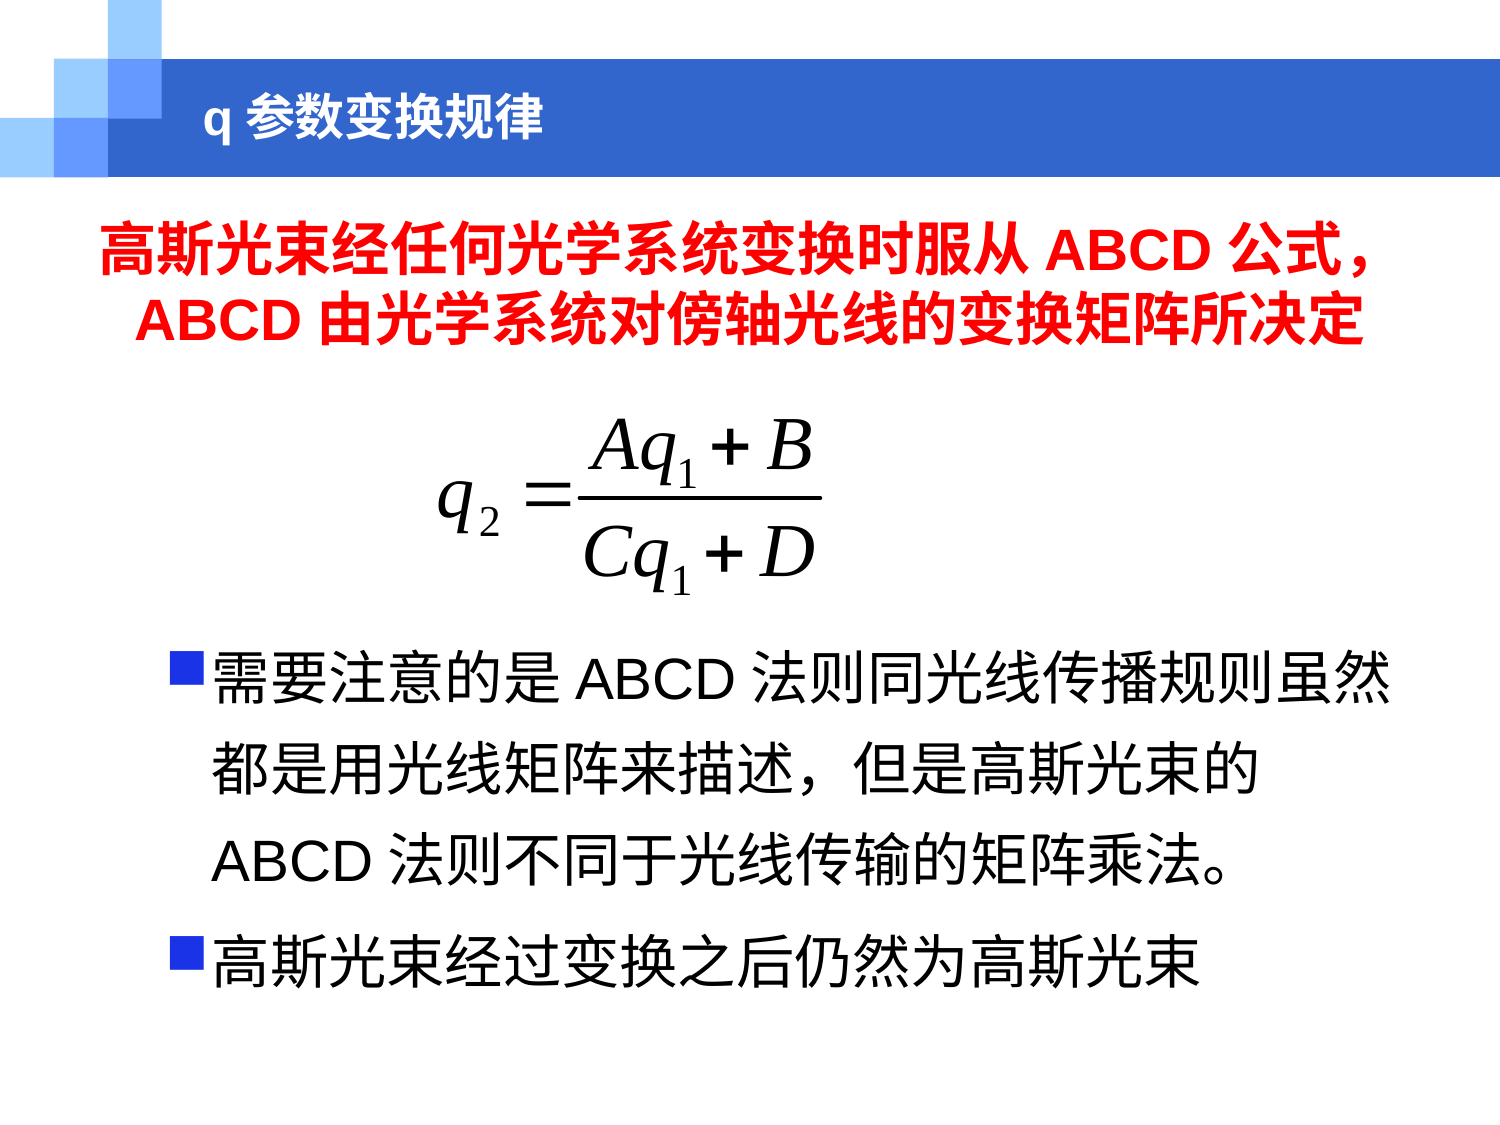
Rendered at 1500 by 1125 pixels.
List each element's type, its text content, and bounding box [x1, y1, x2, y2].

title q参数变换规律 [187, 75, 1400, 155]
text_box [424, 396, 838, 613]
text_box 高斯光束经任何光学系统变换时服从ABCD公式， ABCD由光学系统对傍轴光线的变换矩阵所决定 [83, 204, 1417, 360]
list 需要注意的是ABCD法则同光线传播规则虽然都是用光线矩阵来描述，但是高斯光束的ABCD法则不同于光线传输的矩阵乘法。 高斯光束经过变换之后仍然为高斯光束 [75, 612, 1425, 1063]
